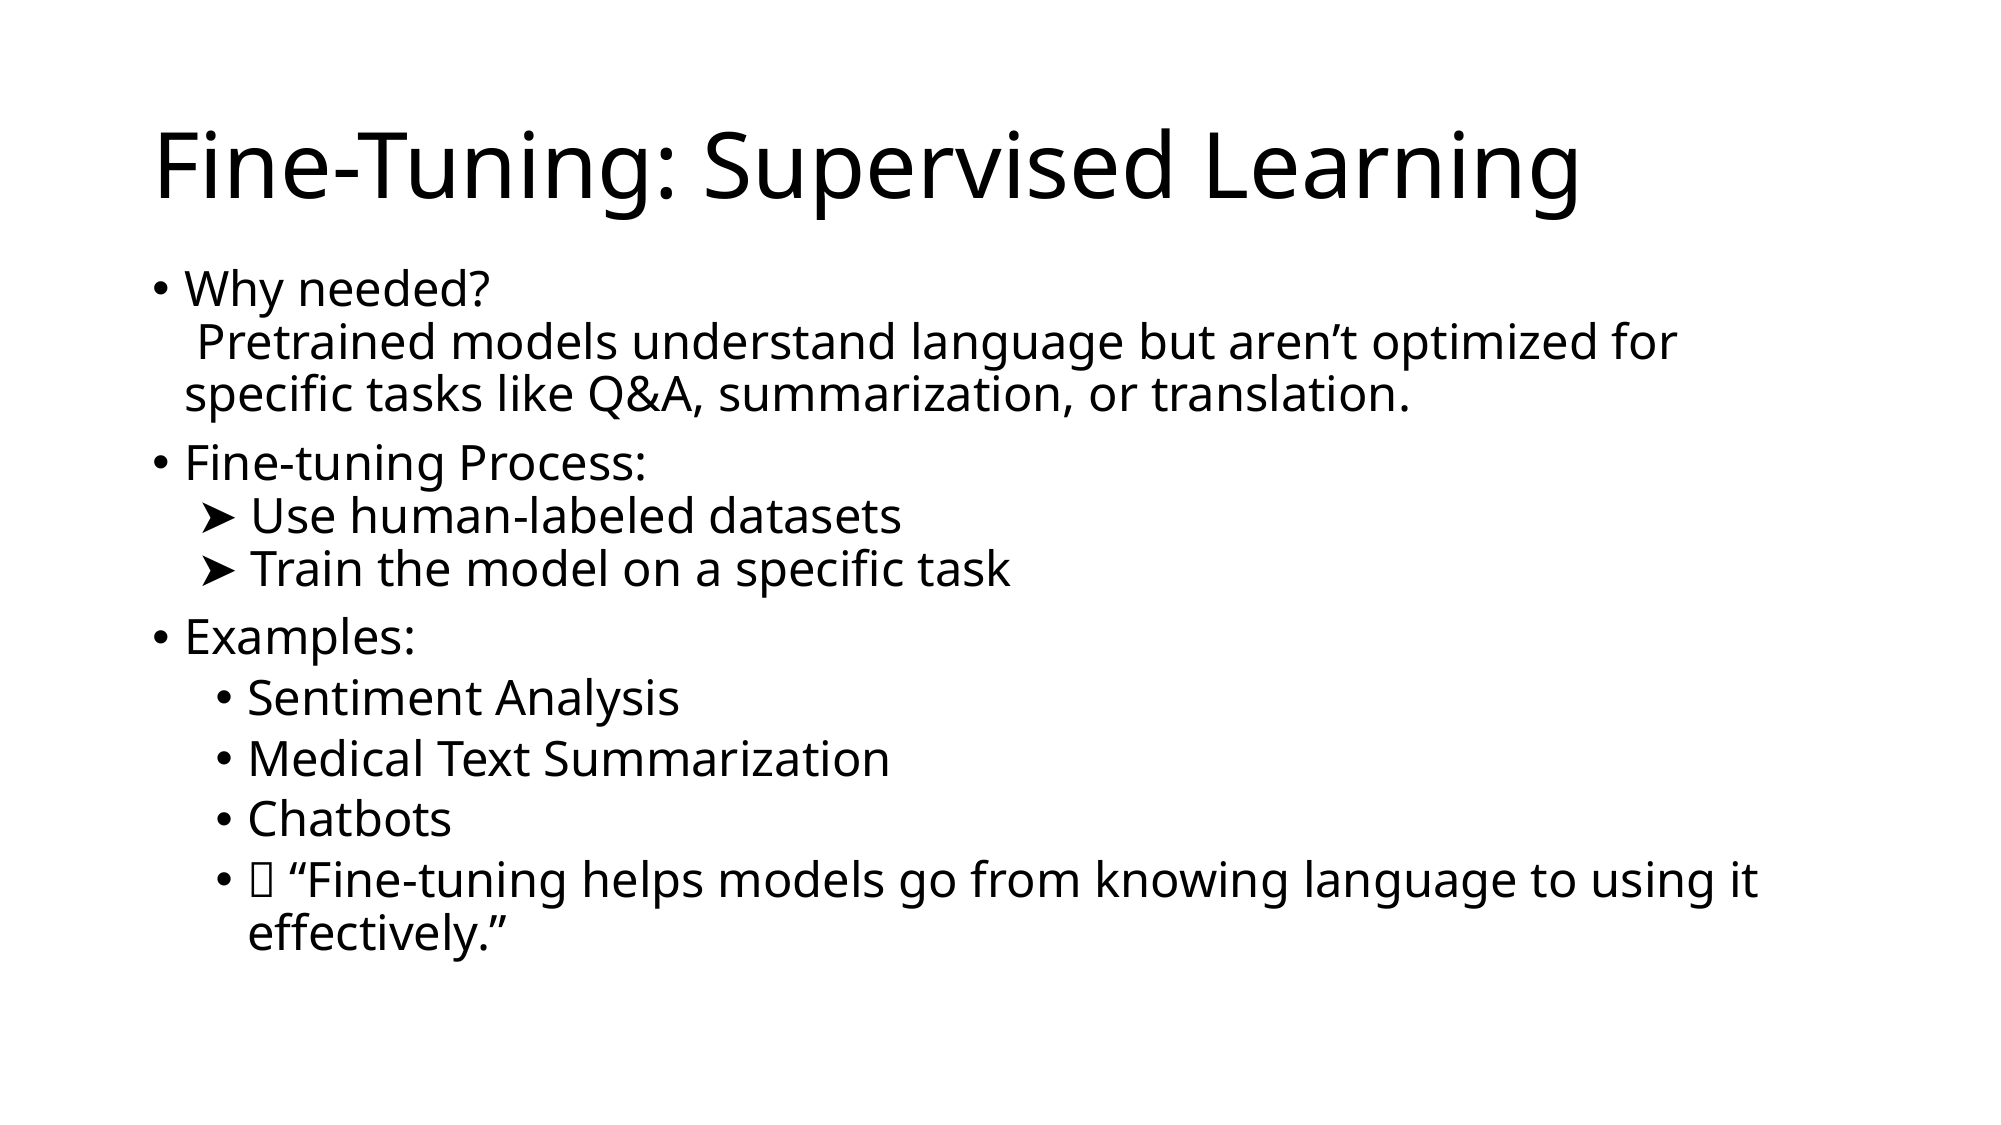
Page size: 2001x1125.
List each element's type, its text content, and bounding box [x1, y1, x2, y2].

list Why needed? Pretrained models understand language but aren’t optimized for specific tasks like Q&A, summarization, or translation. Fine-tuning Process: ➤ Use human-labeled datasets ➤ Train the model on a specific task Examples: Sentiment Analysis Medical Text Summarization Chatbots 🧩 “Fine-tuning helps models go from knowing language to using it effectively.” [137, 257, 1863, 971]
title Fine-Tuning: Supervised Learning [137, 59, 1863, 257]
